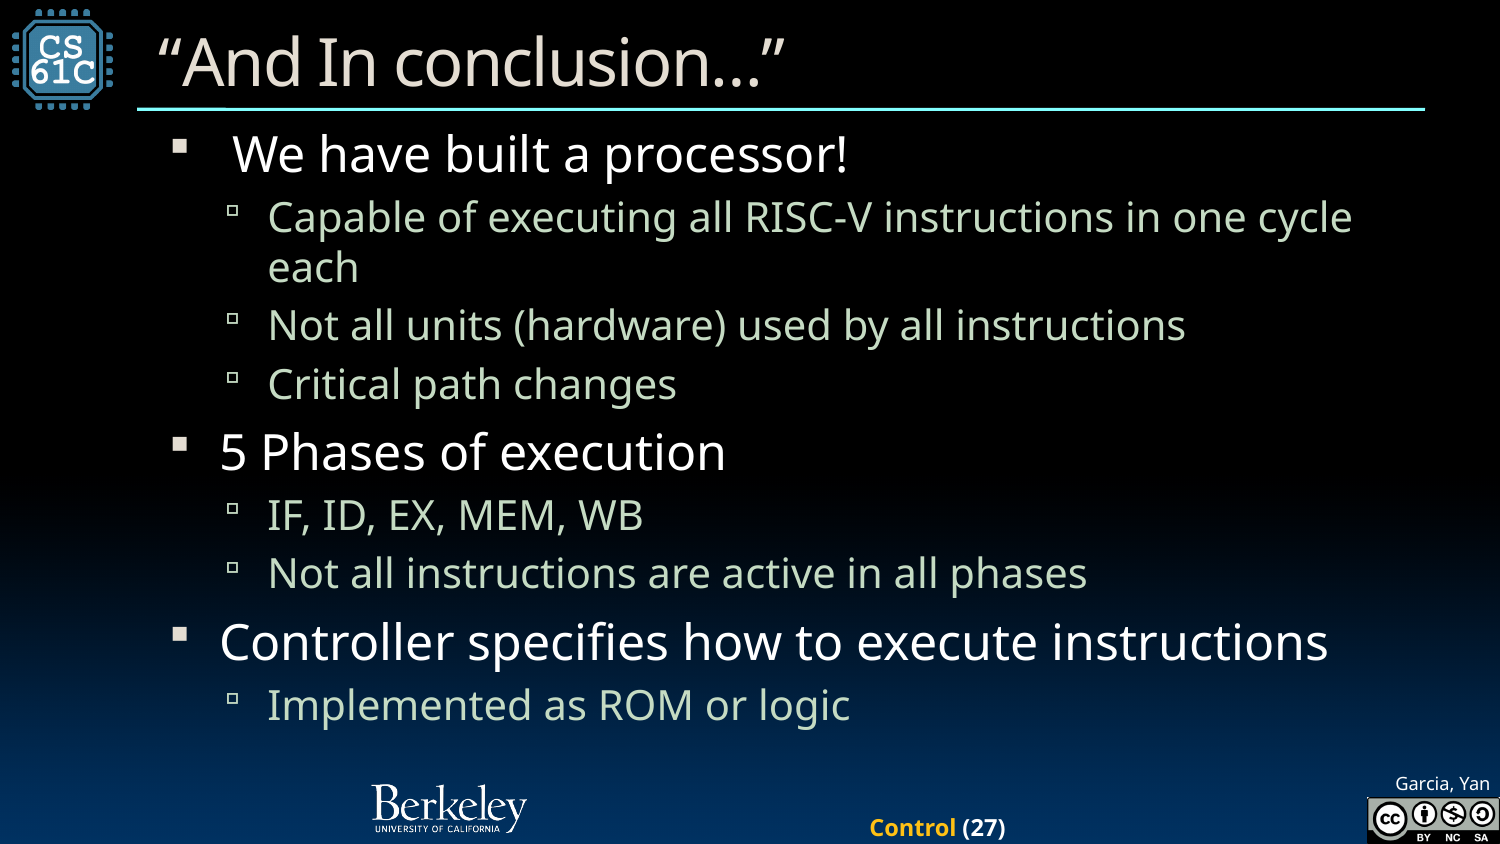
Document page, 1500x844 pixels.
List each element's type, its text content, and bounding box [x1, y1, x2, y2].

list We have built a processor! Capable of executing all RISC-V instructions in one cycle each Not all units (hardware) used by all instructions Critical path changes 5 Phases of execution IF, ID, EX, MEM, WB Not all instructions are active in all phases Controller specifies how to execute instructions Implemented as ROM or logic [137, 111, 1430, 773]
title “And In conclusion…” [137, 9, 1430, 104]
picture [0, 0, 1500, 844]
